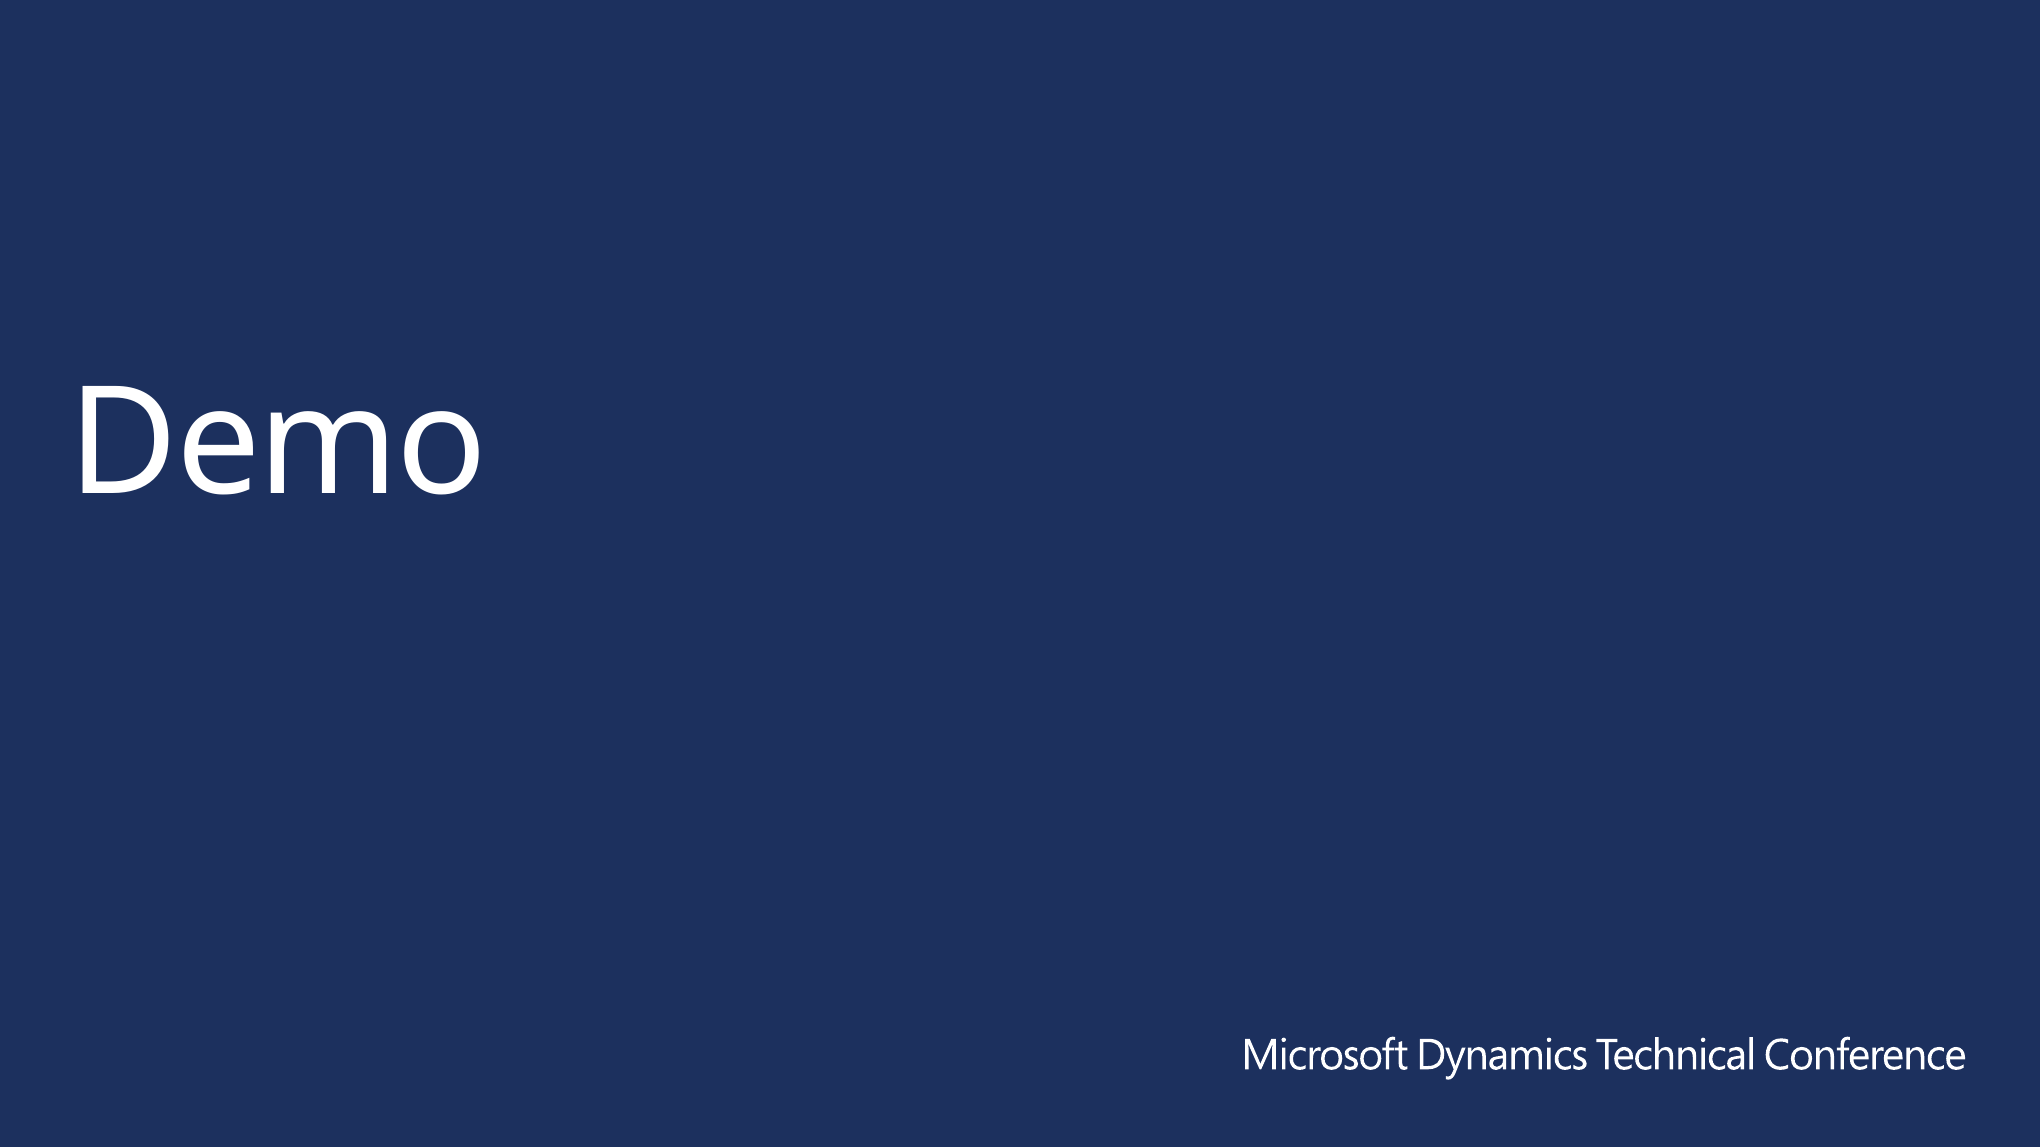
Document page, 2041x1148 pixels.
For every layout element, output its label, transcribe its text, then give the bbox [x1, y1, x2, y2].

title Demo [45, 348, 1996, 543]
